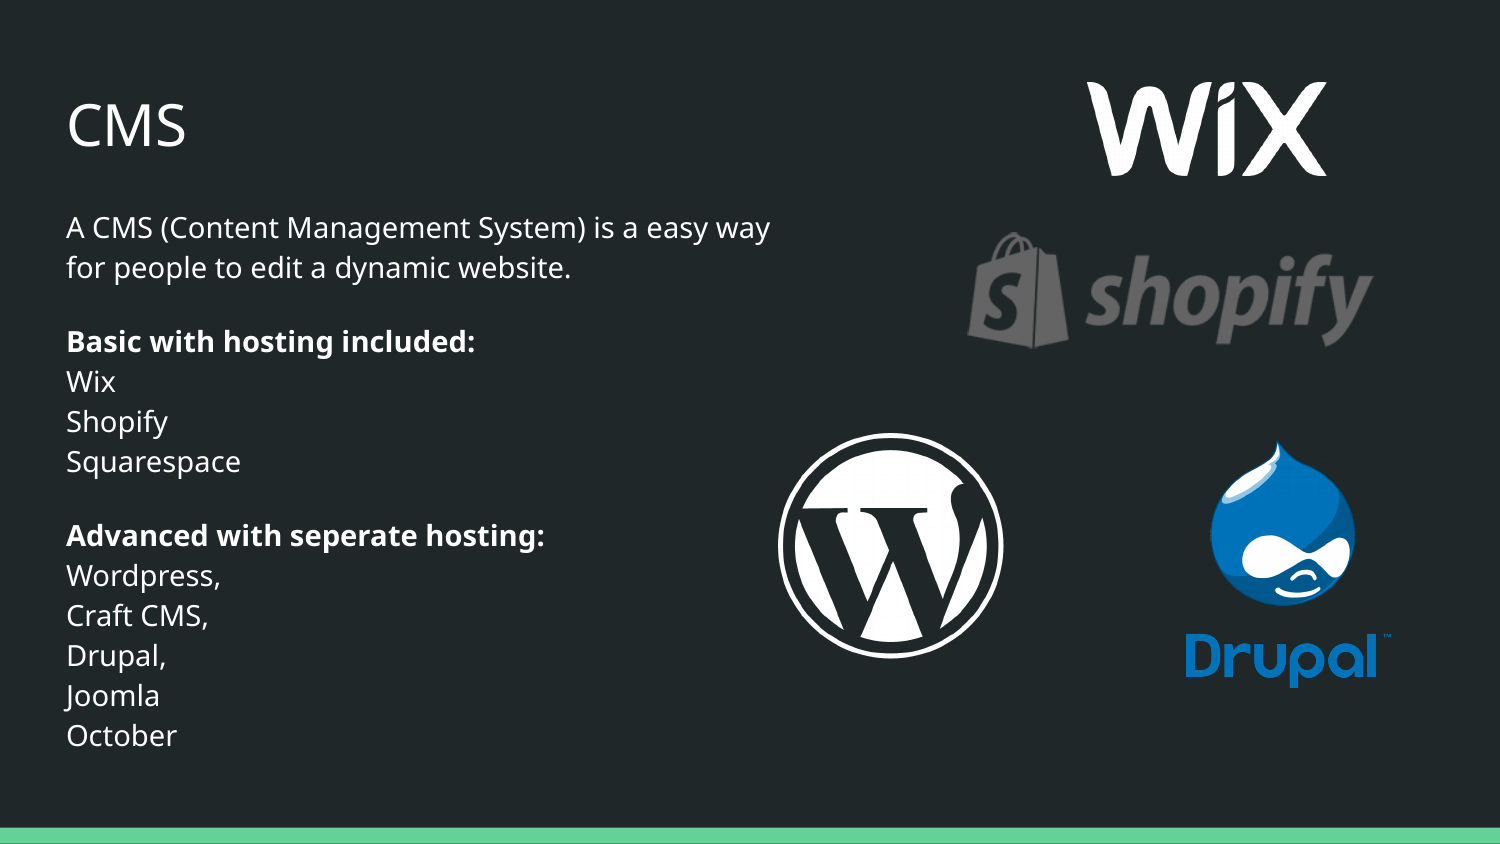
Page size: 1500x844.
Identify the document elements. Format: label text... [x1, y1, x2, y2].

picture [766, 82, 1500, 670]
list A CMS (Content Management System) is a easy way for people to edit a dynamic website. Basic with hosting included: Wix Shopify Squarespace Advanced with seperate hosting: Wordpress, Craft CMS, Drupal, Joomla October [51, 189, 808, 750]
picture [1186, 439, 1392, 688]
title CMS [51, 72, 1449, 167]
